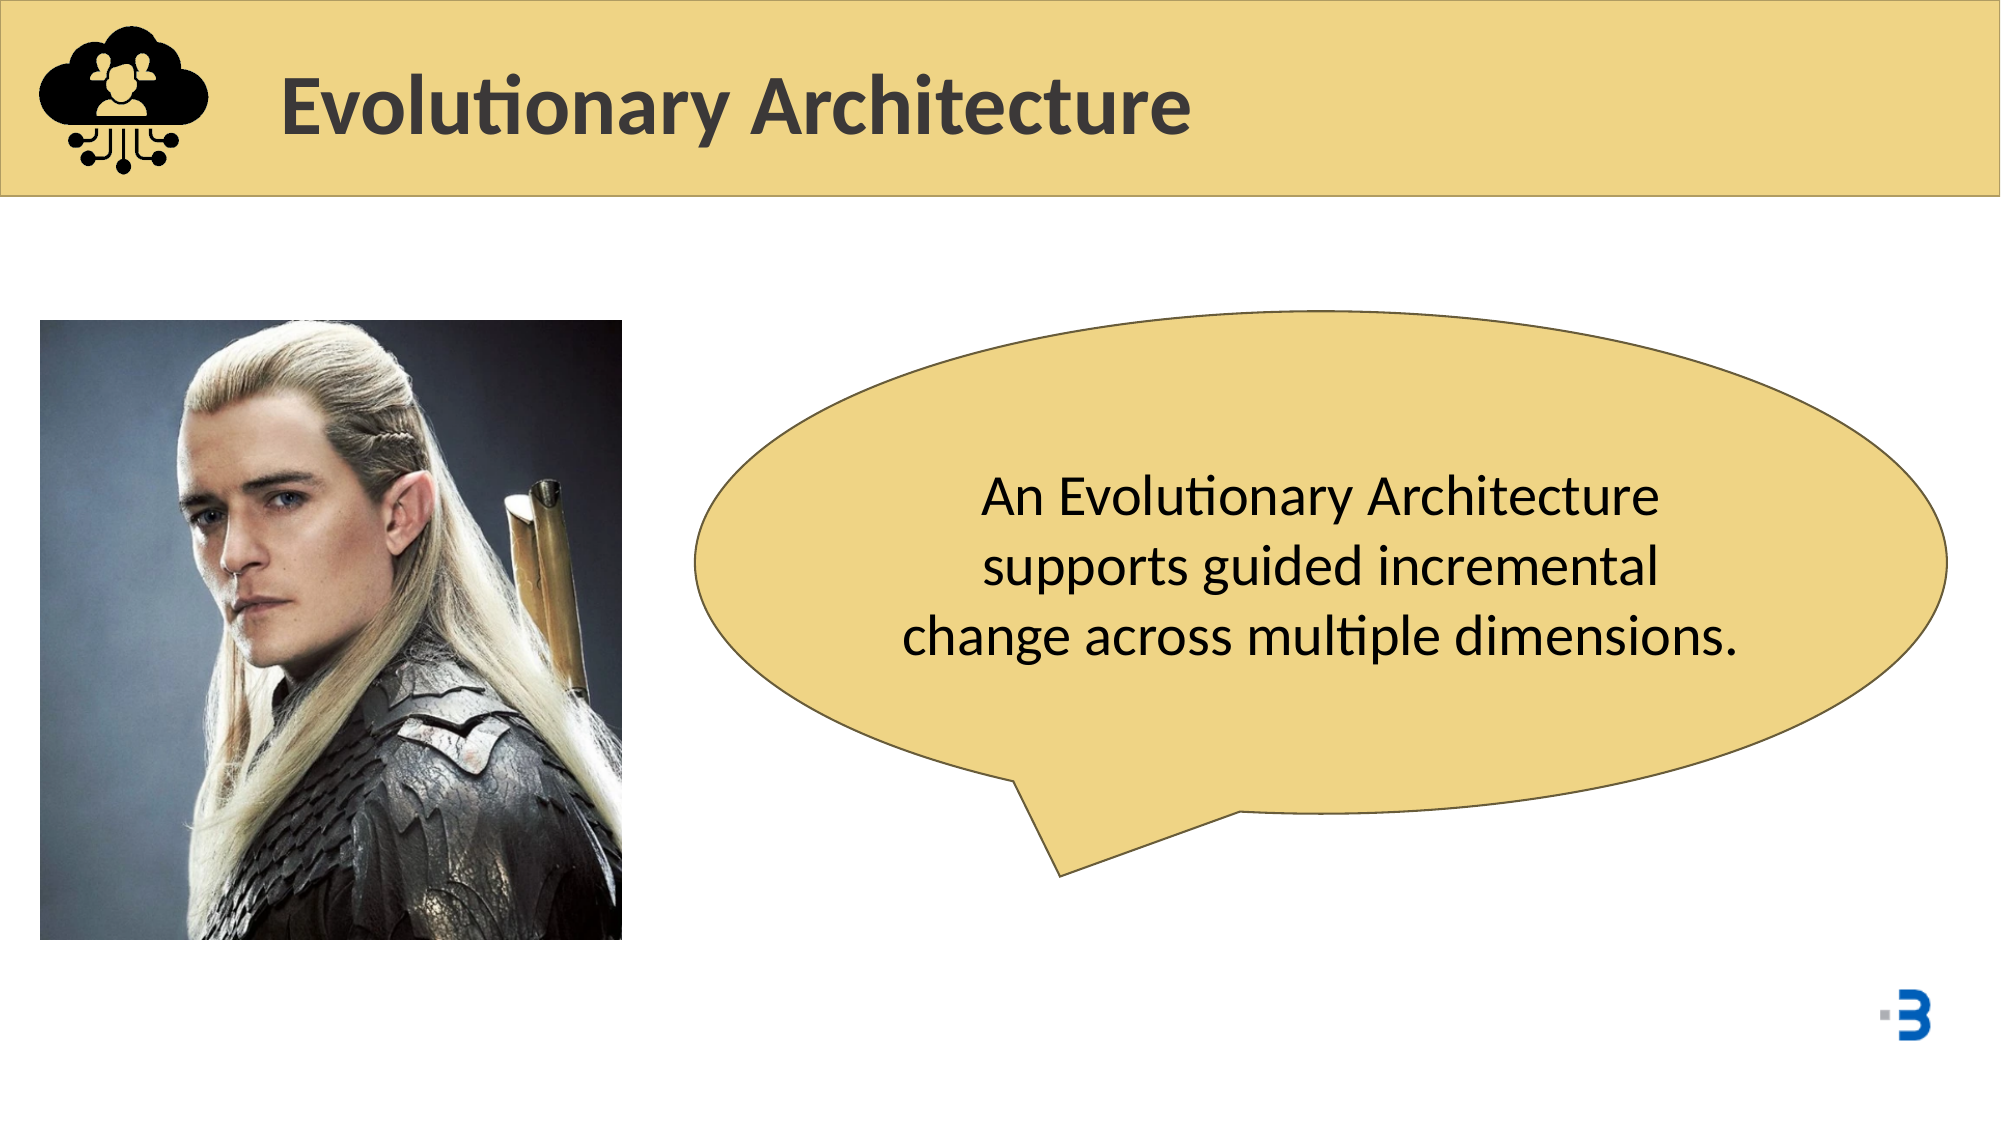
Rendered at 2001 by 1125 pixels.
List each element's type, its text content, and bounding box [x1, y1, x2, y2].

picture [40, 320, 622, 941]
text_box An Evolutionary Architecture supports guided incremental change across multiple dimensions. [693, 310, 1948, 878]
picture [1874, 982, 1933, 1047]
title Evolutionary Architecture [265, 51, 1933, 161]
picture [0, 0, 246, 197]
